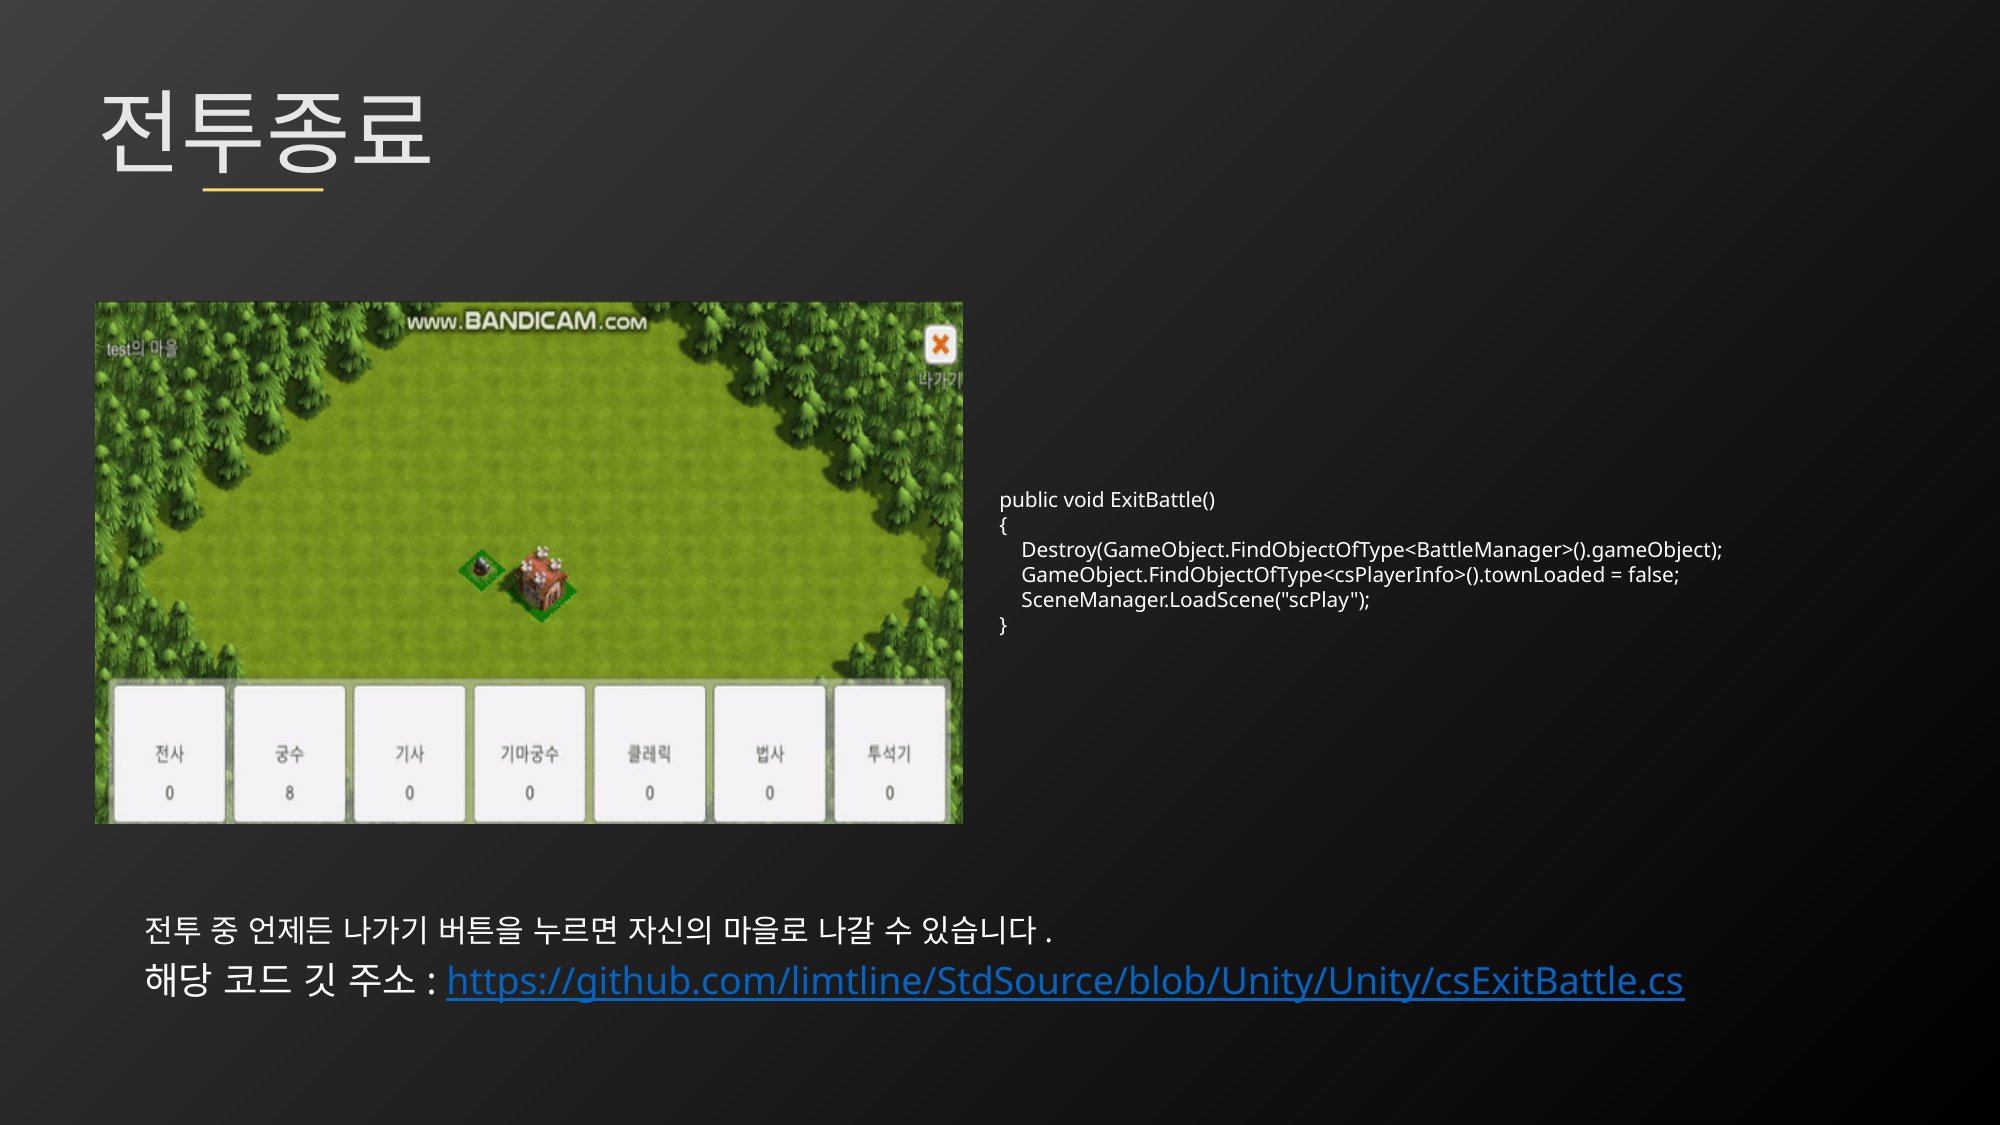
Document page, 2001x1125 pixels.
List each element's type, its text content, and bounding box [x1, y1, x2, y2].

text_box 전투 중 언제든 나가기 버튼을 누르면 자신의 마을로 나갈 수 있습니다. [129, 903, 1584, 956]
picture [95, 301, 963, 824]
text_box 해당 코드 깃 주소: https://github.com/limtline/StdSource/blob/Unity/Unity/csExitBattle.cs [129, 949, 1870, 1016]
text_box public void ExitBattle() { Destroy(GameObject.FindObjectOfType<BattleManager>().gameObject); GameObject.FindObjectOfType<csPlayerInfo>().townLoaded = false; SceneManager.LoadScene("scPlay"); } [963, 479, 1963, 644]
text_box 전투종료 [22, 80, 511, 195]
